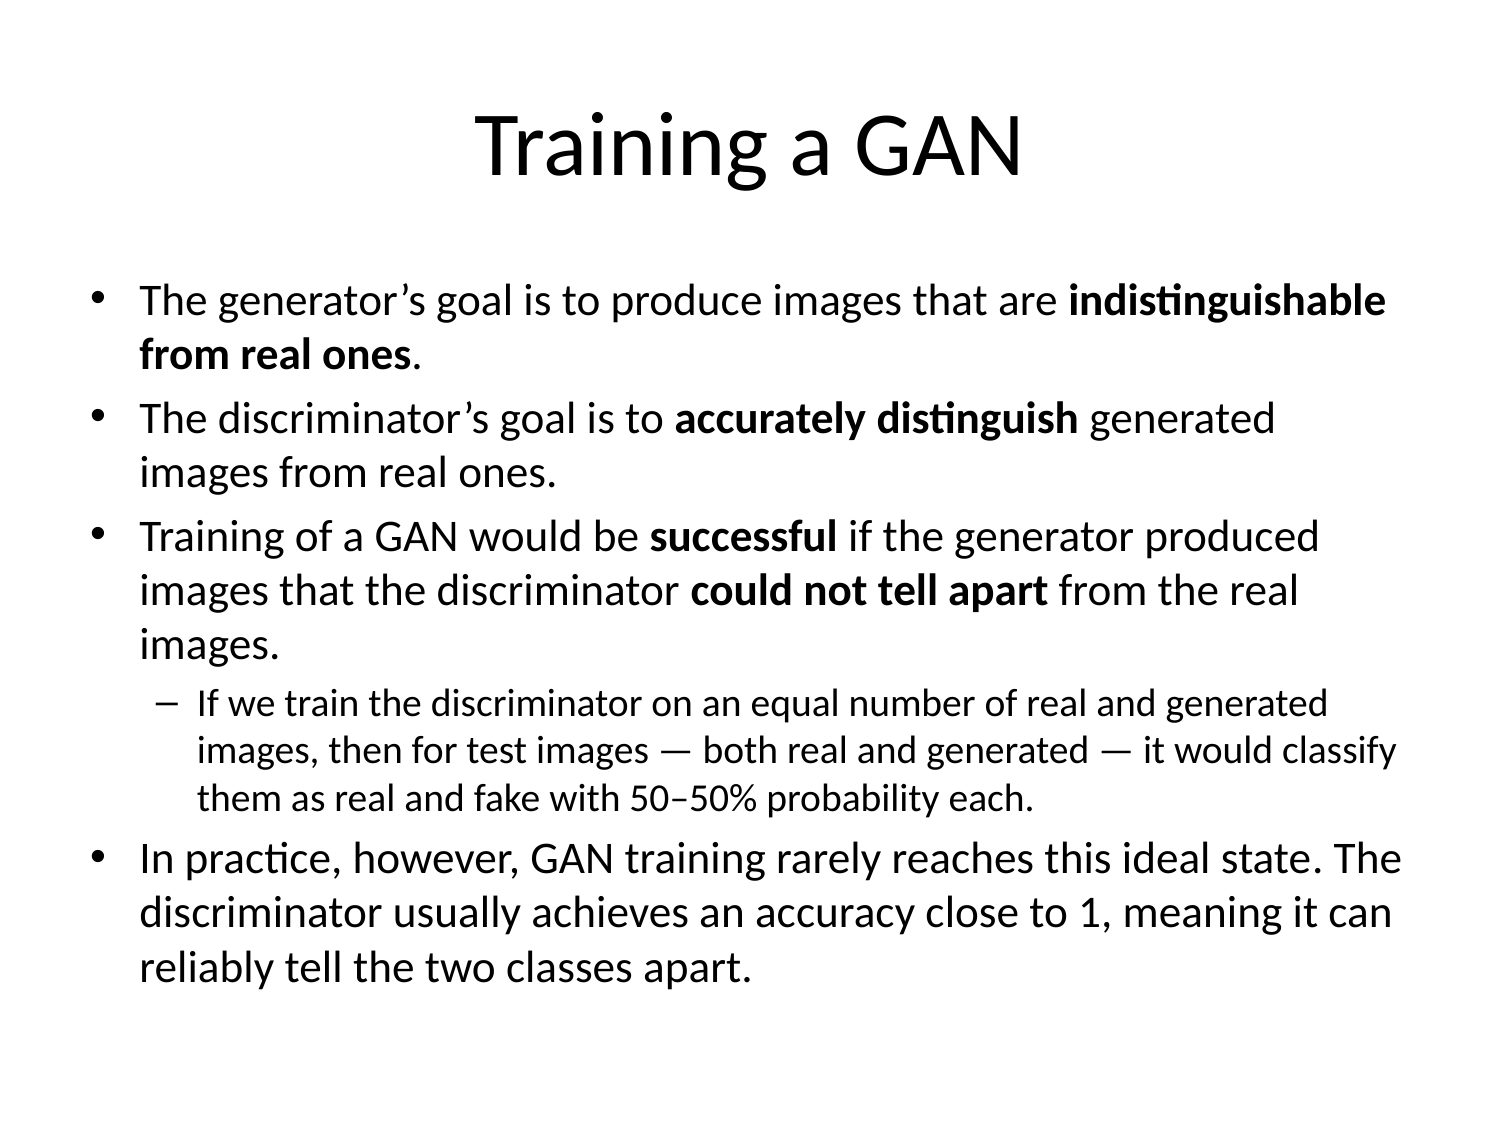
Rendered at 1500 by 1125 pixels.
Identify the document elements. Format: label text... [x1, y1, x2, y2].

list The generator’s goal is to produce images that are indistinguishable from real ones. The discriminator’s goal is to accurately distinguish generated images from real ones. Training of a GAN would be successful if the generator produced images that the discriminator could not tell apart from the real images. If we train the discriminator on an equal number of real and generated images, then for test images — both real and generated — it would classify them as real and fake with 50–50% probability each. In practice, however, GAN training rarely reaches this ideal state. The discriminator usually achieves an accuracy close to 1, meaning it can reliably tell the two classes apart. [75, 262, 1425, 1005]
title Training a GAN [75, 45, 1425, 233]
